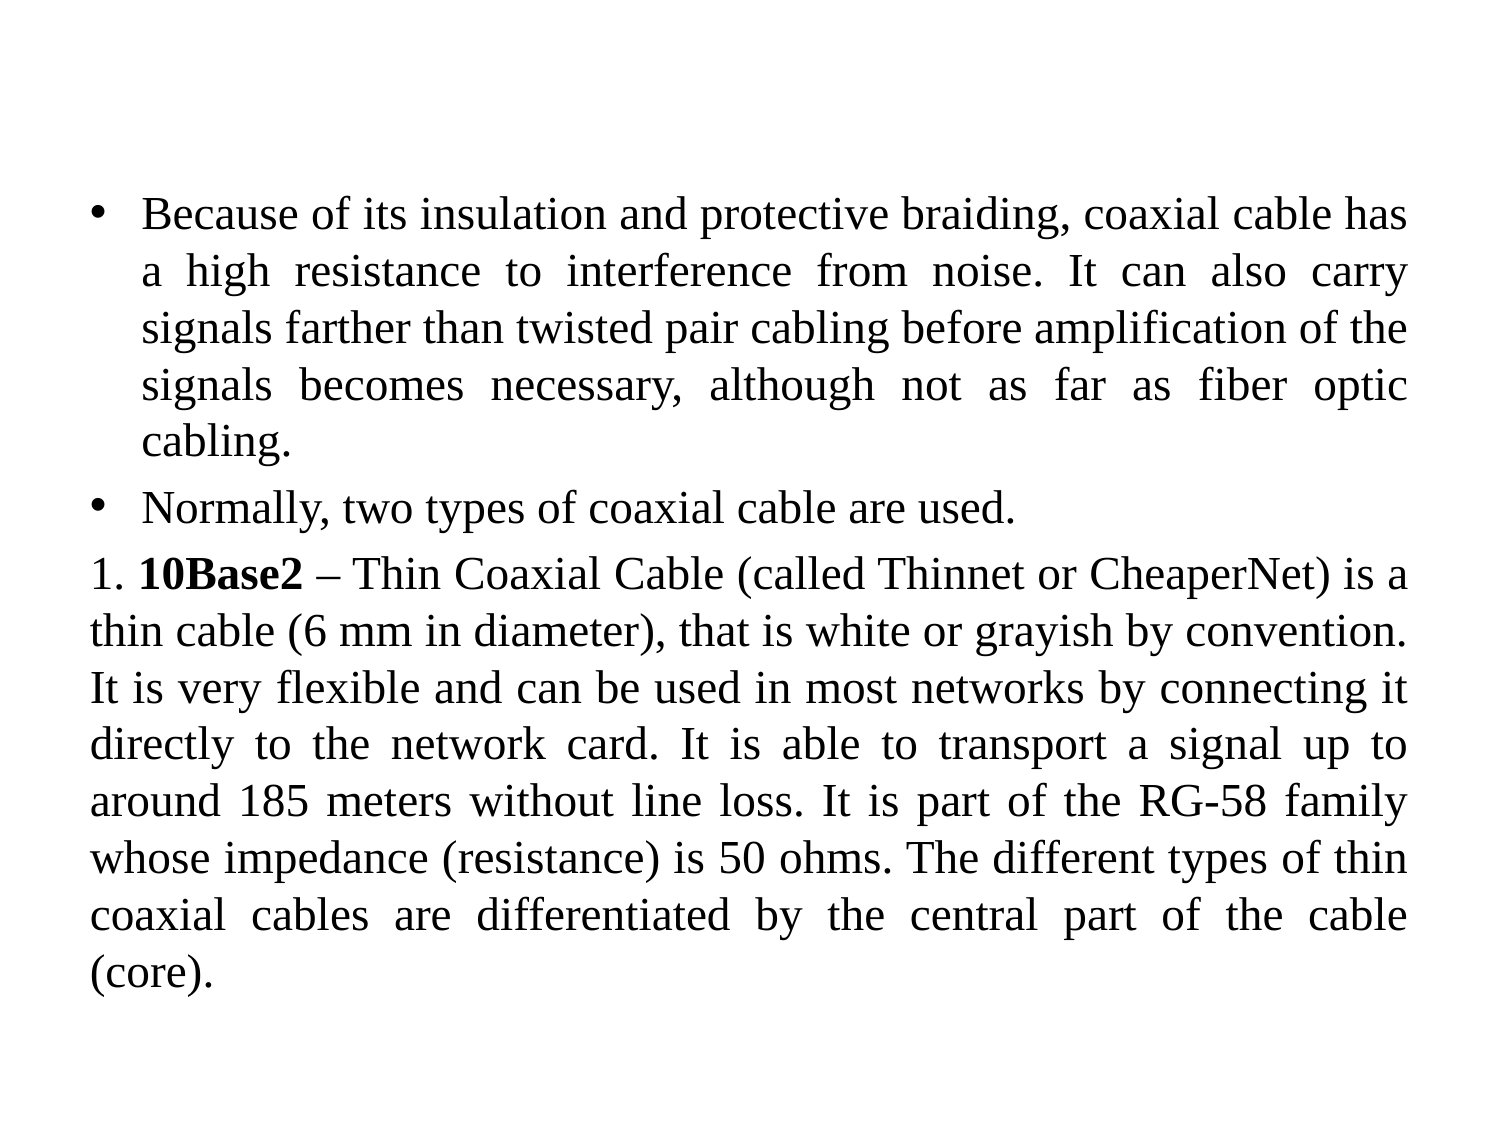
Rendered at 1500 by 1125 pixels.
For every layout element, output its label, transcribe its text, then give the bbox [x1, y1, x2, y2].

list Because of its insulation and protective braiding, coaxial cable has a high resistance to interference from noise. It can also carry signals farther than twisted pair cabling before amplification of the signals becomes necessary, although not as far as fiber optic cabling. Normally, two types of coaxial cable are used. 1. 10Base2 – Thin Coaxial Cable (called Thinnet or CheaperNet) is a thin cable (6 mm in diameter), that is white or grayish by convention. It is very flexible and can be used in most networks by connecting it directly to the network card. It is able to transport a signal up to around 185 meters without line loss. It is part of the RG-58 family whose impedance (resistance) is 50 ohms. The different types of thin coaxial cables are differentiated by the central part of the cable (core). [75, 174, 1425, 1005]
